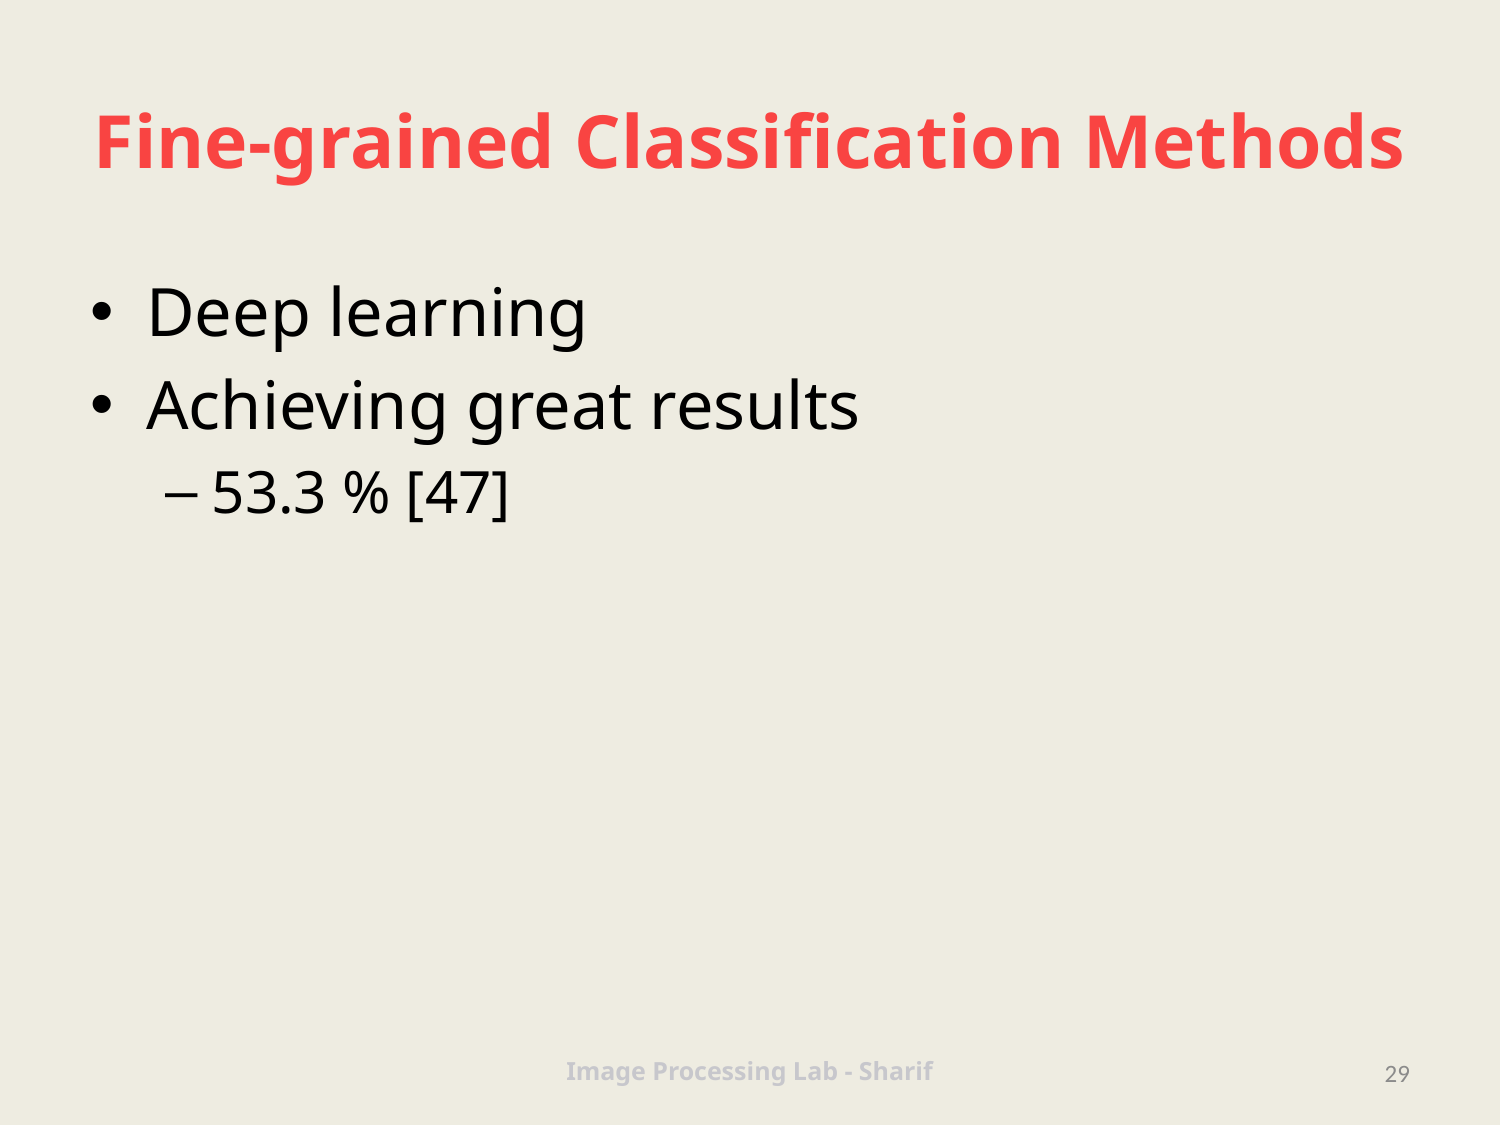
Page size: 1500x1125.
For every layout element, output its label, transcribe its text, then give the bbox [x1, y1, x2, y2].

slide_number 29 [1074, 1042, 1425, 1103]
list Deep learning Achieving great results 53.3 % [47] [75, 262, 1425, 1005]
title Fine-grained Classification Methods [75, 45, 1425, 233]
footer Image Processing Lab - Sharif [512, 1042, 988, 1103]
